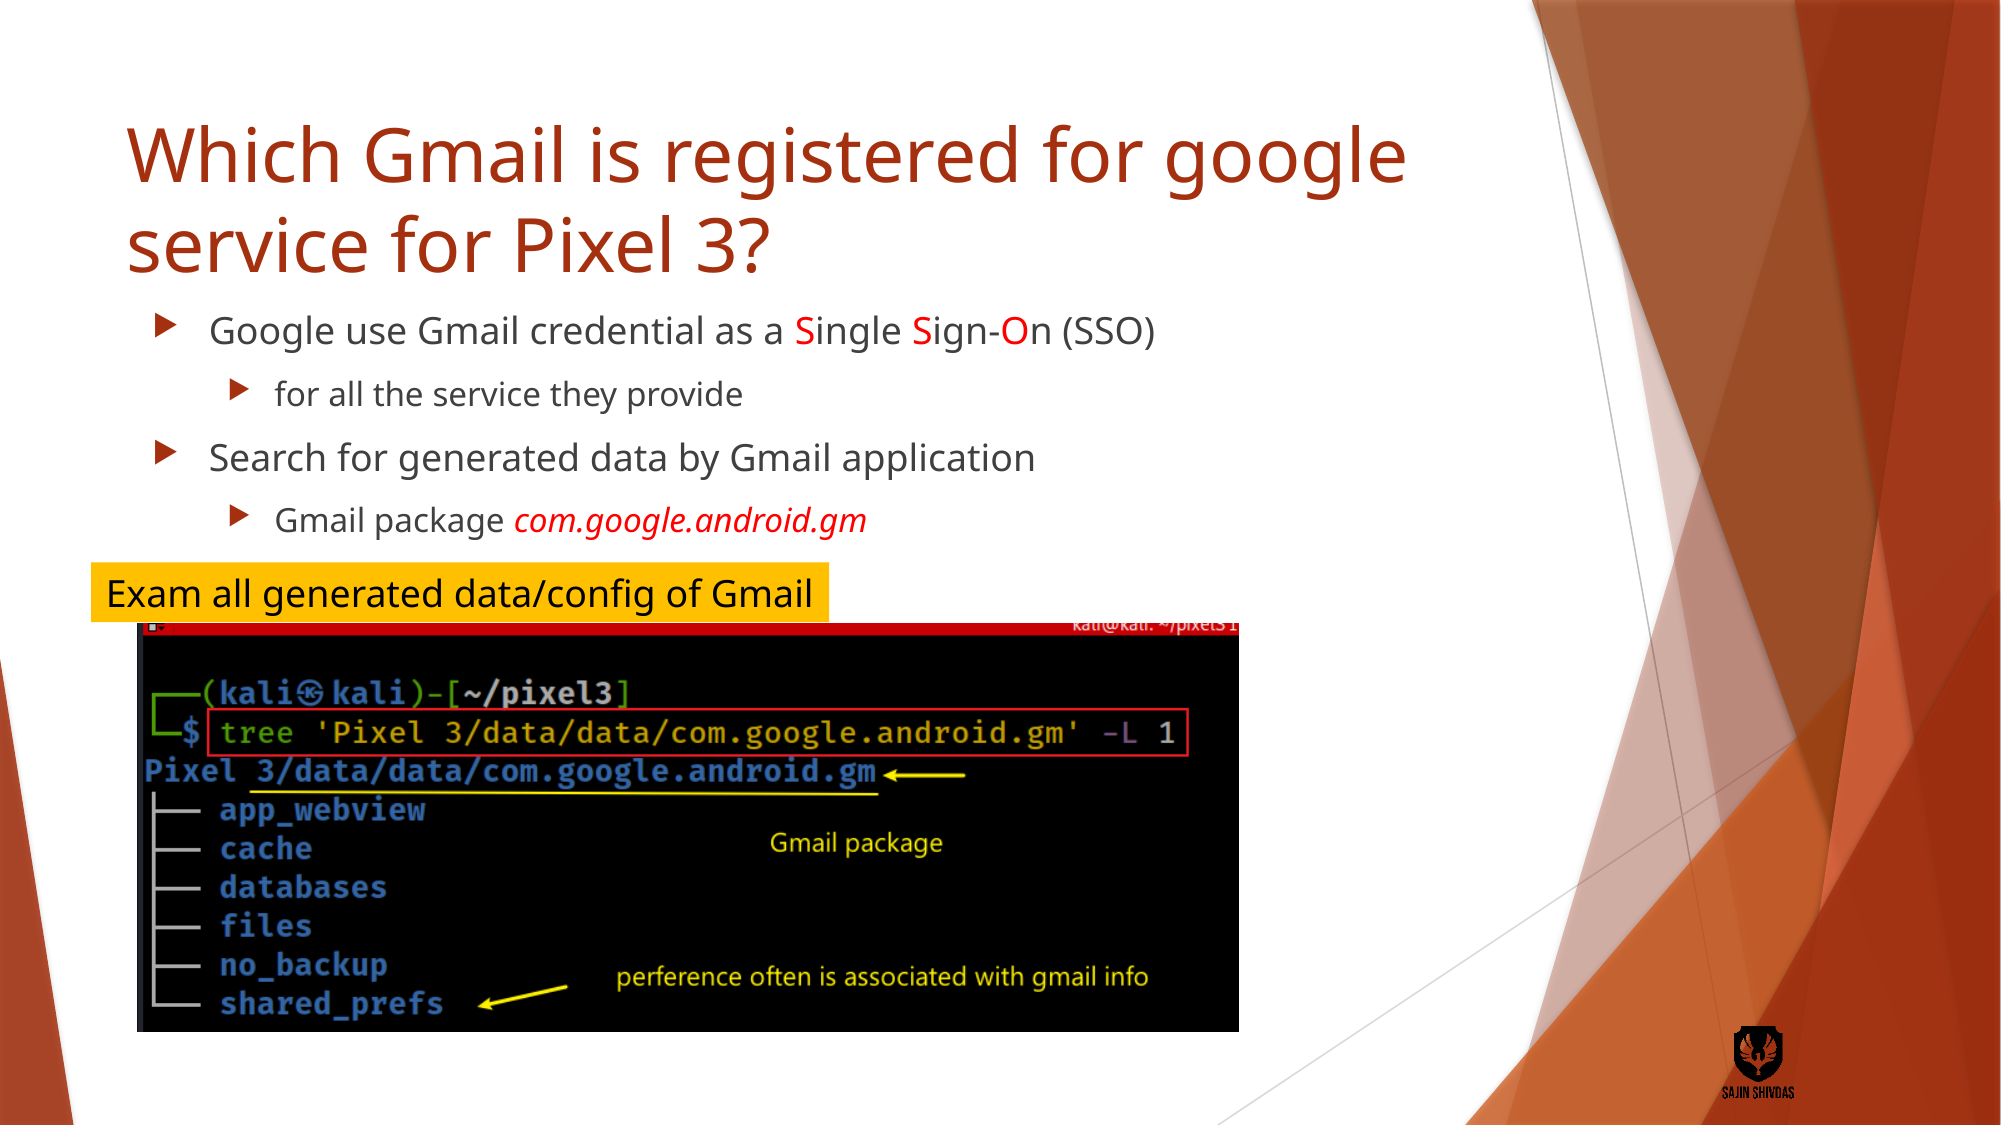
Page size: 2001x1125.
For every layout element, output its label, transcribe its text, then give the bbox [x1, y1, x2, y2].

picture [1714, 1018, 1804, 1108]
picture [136, 622, 1240, 1033]
list Google use Gmail credential as a Single Sign-On (SSO) for all the service they provide Search for generated data by Gmail application Gmail package com.google.android.gm [137, 299, 1863, 563]
text_box Exam all generated data/config of Gmail [91, 562, 830, 623]
title Which Gmail is registered for google service for Pixel 3? [111, 99, 1522, 317]
